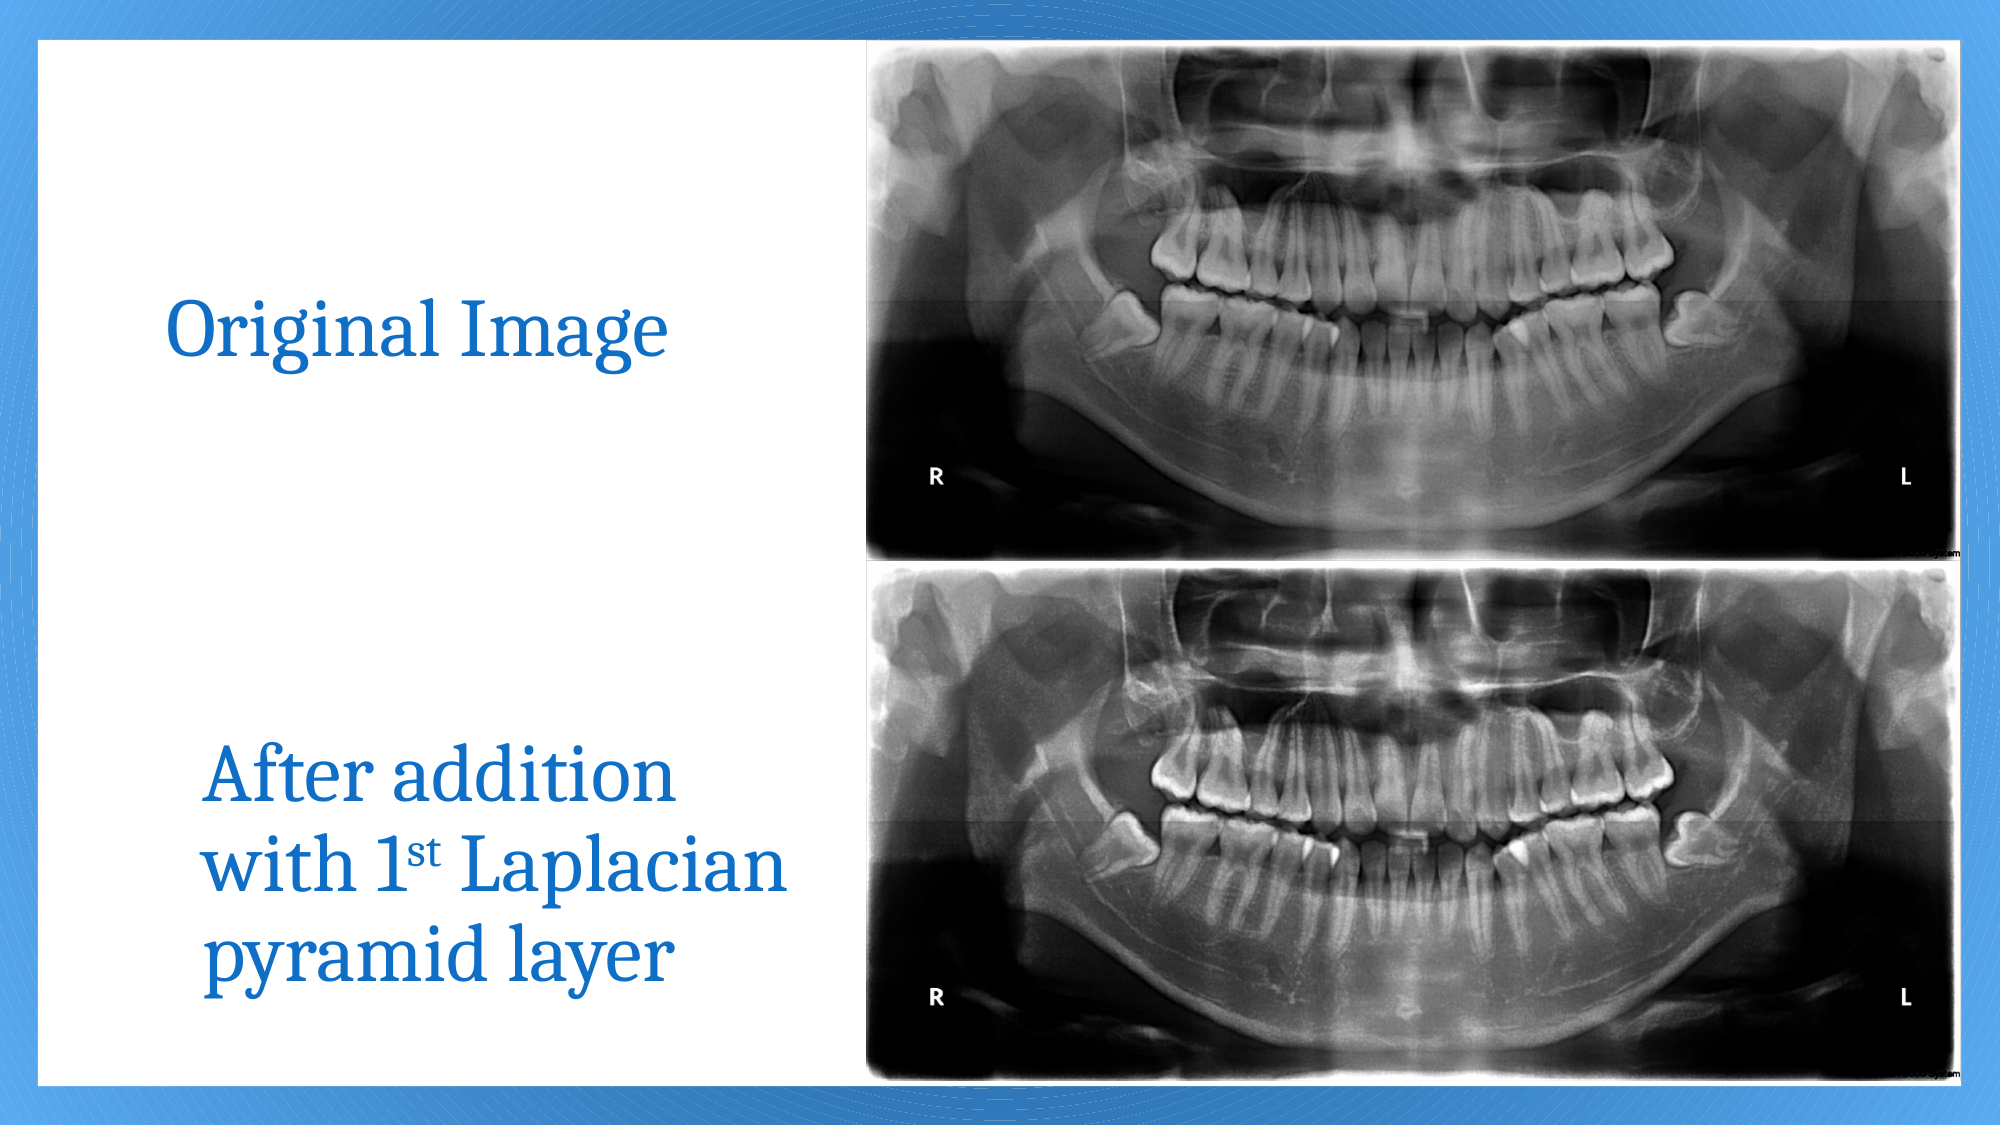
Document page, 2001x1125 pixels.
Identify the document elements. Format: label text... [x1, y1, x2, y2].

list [865, 39, 1961, 1082]
title Original Image [151, 97, 797, 383]
text_box After addition with 1st Laplacian pyramid layer [187, 721, 833, 1007]
